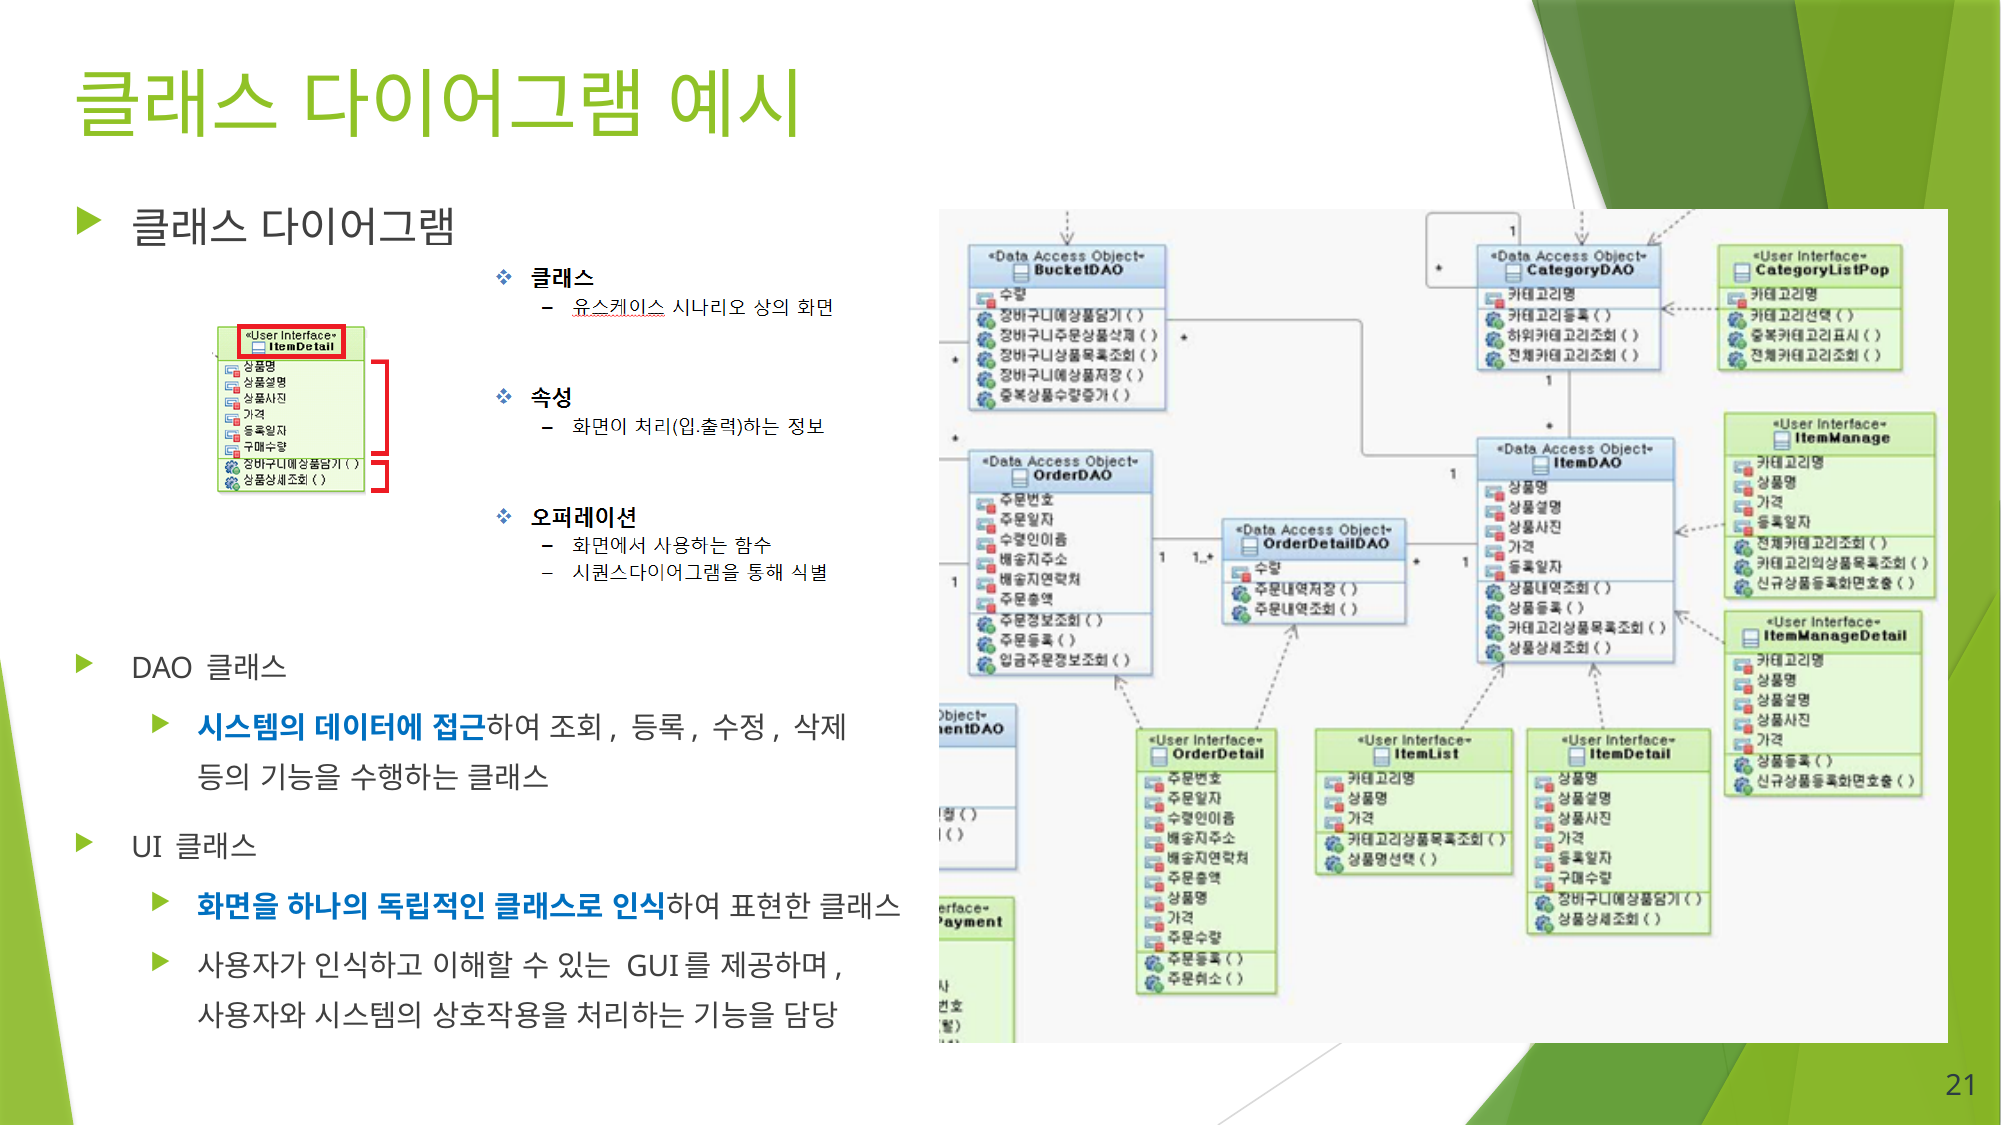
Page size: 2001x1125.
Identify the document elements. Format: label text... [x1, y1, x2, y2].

slide_number 21 [1881, 1056, 1994, 1117]
picture [938, 209, 1949, 1043]
list 클래스 다이어그램 DAO 클래스 시스템의 데이터에 접근하여 조회, 등록, 수정, 삭제 등의 기능을 수행하는 클래스 UI 클래스 화면을 하나의 독립적인 클래스로 인식하여 표현한 클래스 사용자가 인식하고 이해할 수 있는 GUI를 제공하며, 사용자와 시스템의 상호작용을 처리하는 기능을 담당 [58, 192, 921, 1057]
picture [196, 244, 855, 602]
title 클래스 다이어그램 예시 [58, 49, 1469, 266]
